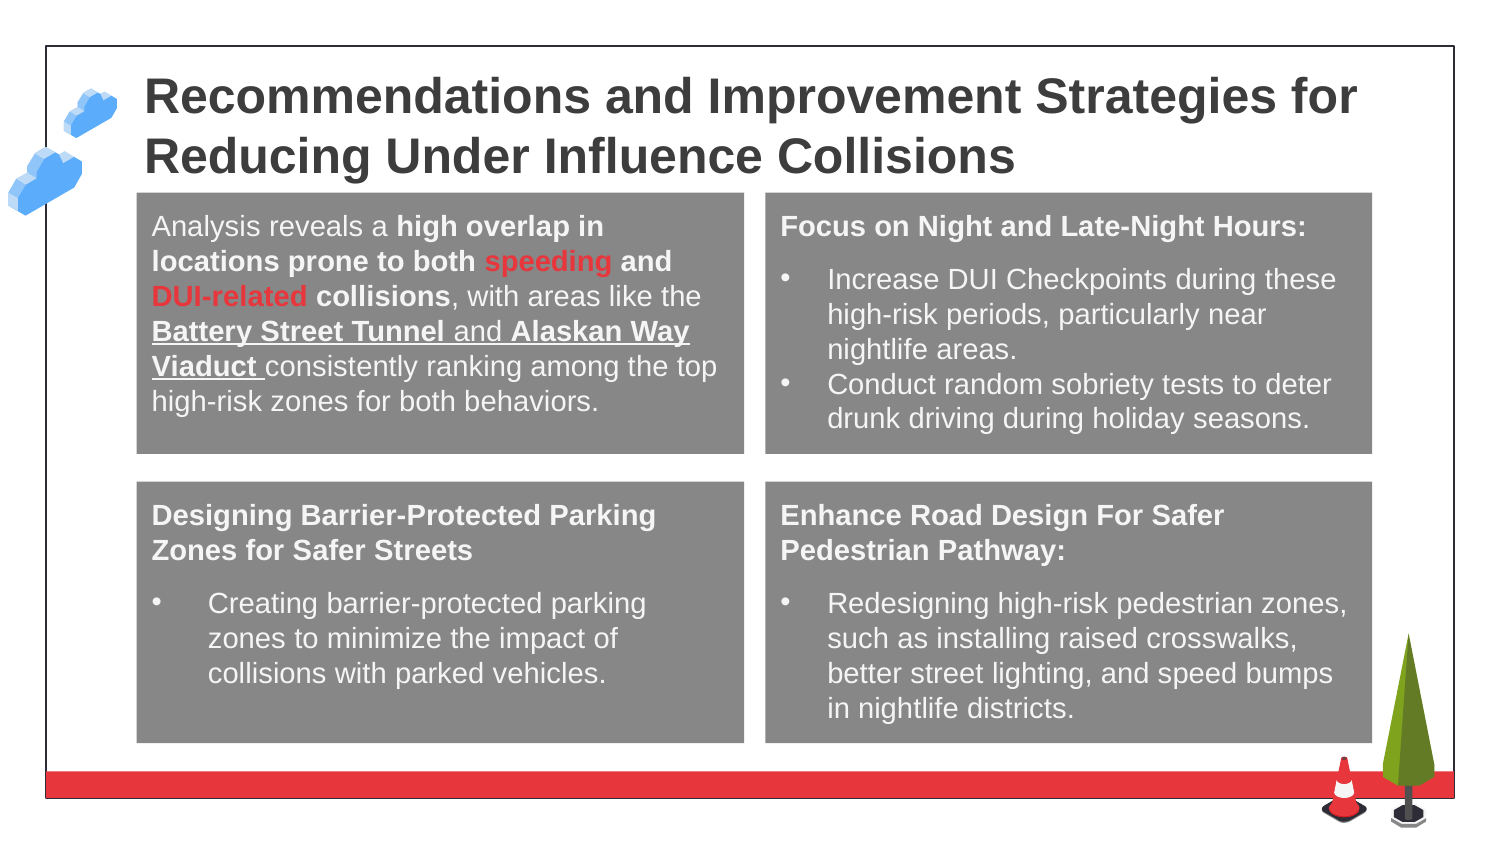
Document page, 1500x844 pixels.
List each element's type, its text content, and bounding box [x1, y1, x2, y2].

text_box Recommendations and Improvement Strategies for Reducing Under Influence Collisions [129, 56, 1393, 192]
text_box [136, 192, 1373, 744]
